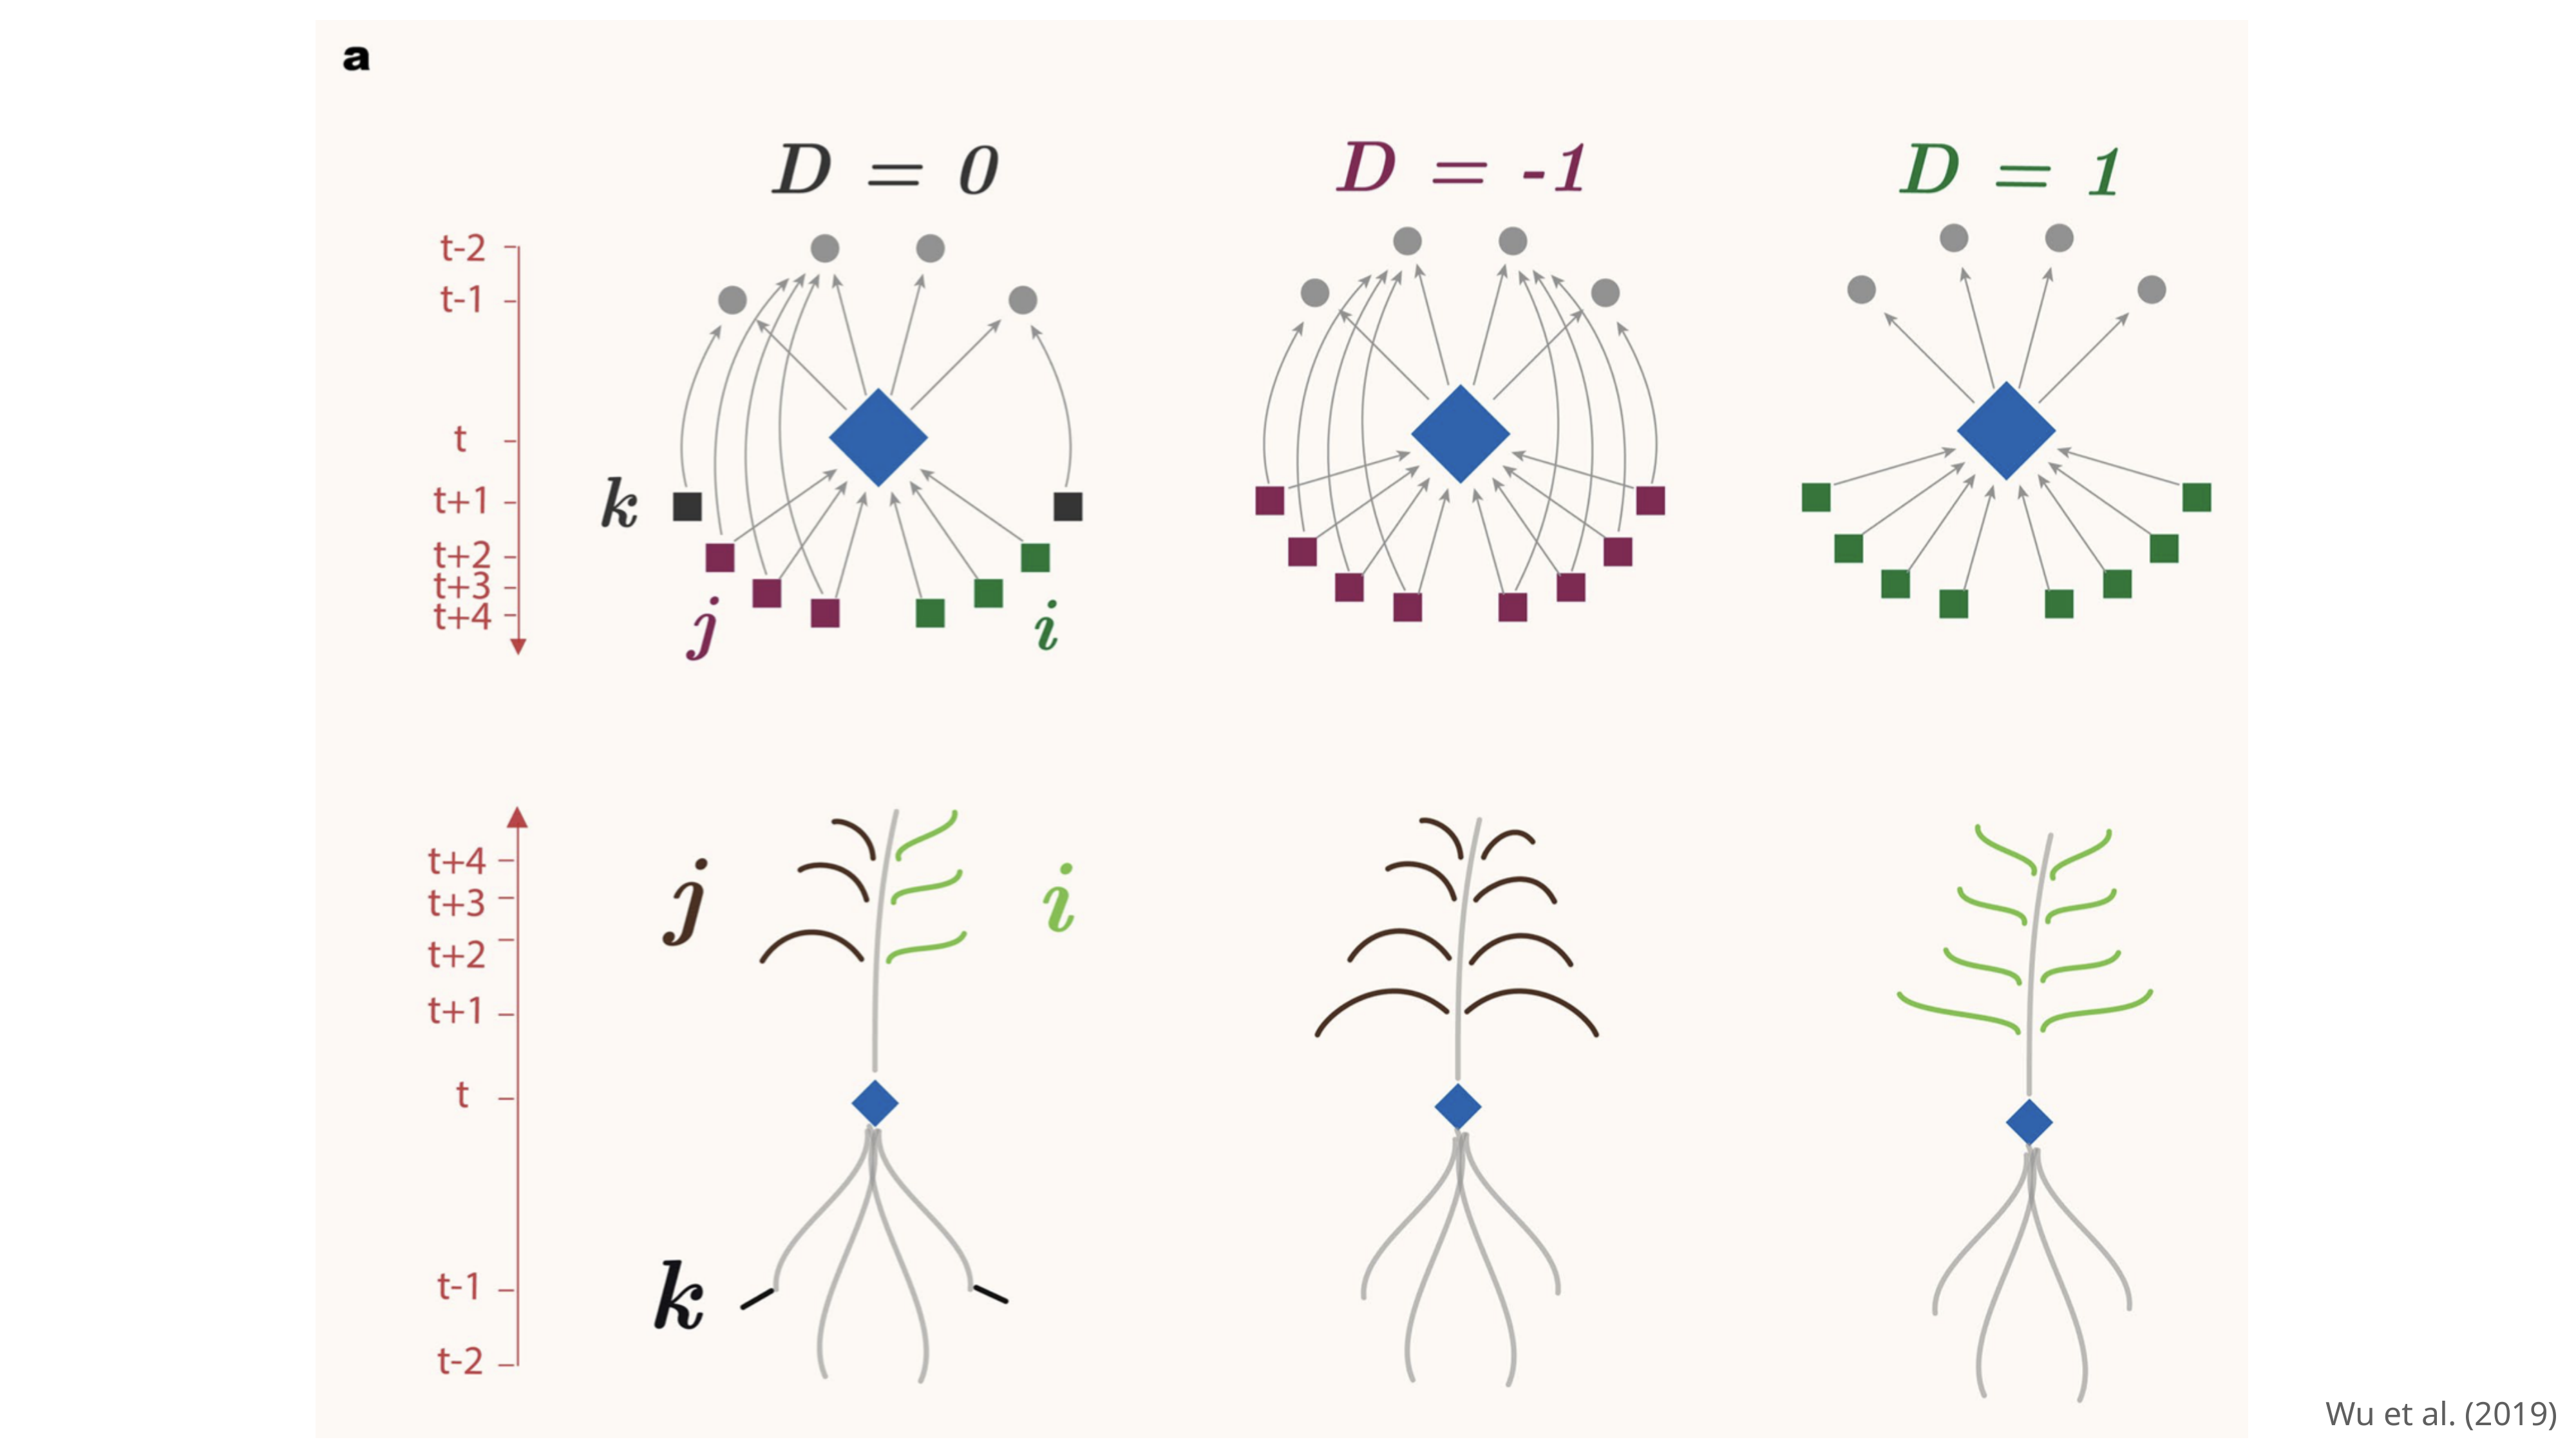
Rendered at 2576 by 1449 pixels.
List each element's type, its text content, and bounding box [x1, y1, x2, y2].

picture [315, 20, 2248, 1438]
text_box Wu et al. (2019) [2320, 1387, 2564, 1437]
